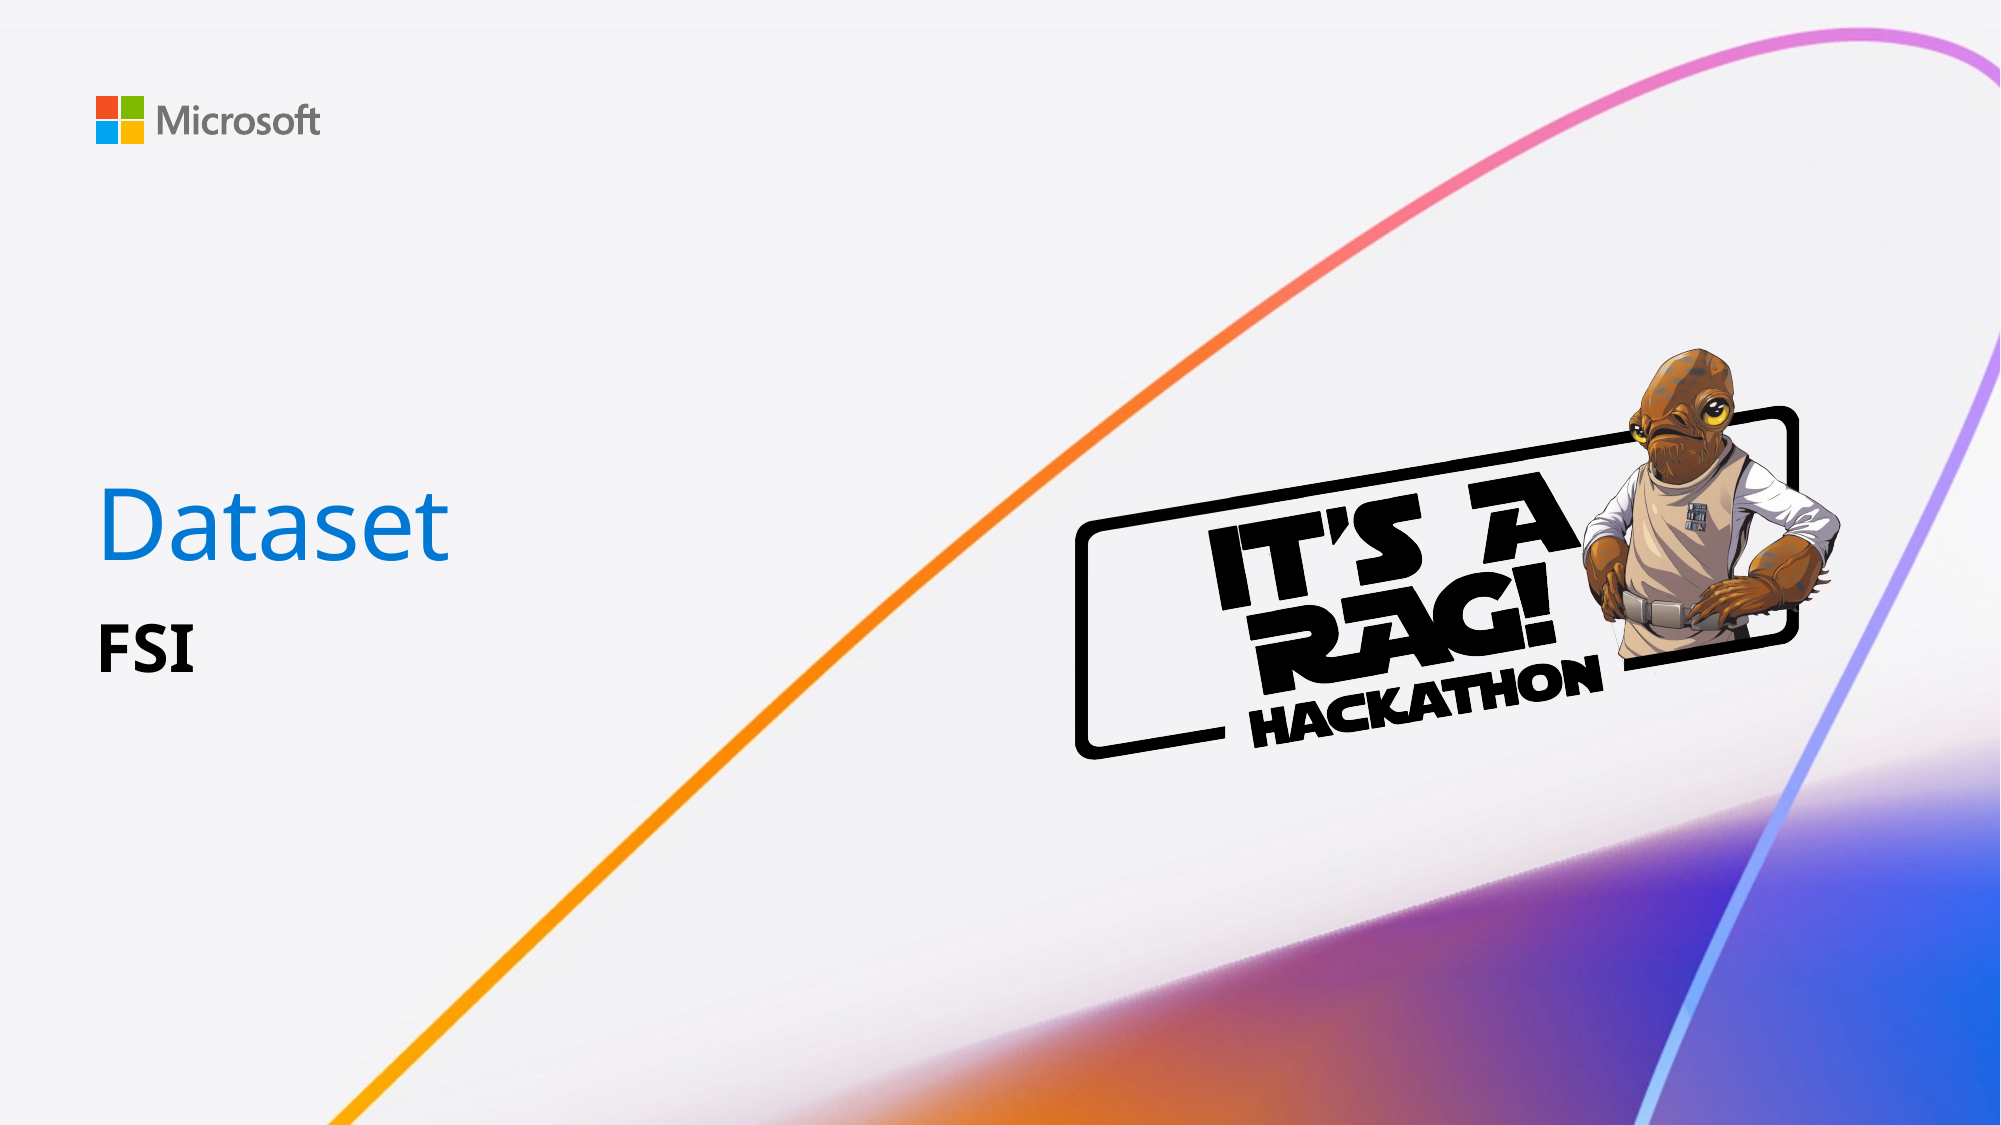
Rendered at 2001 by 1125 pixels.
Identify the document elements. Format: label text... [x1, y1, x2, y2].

picture [0, 0, 2001, 1125]
list FSI [95, 604, 787, 686]
title Dataset [95, 459, 861, 581]
